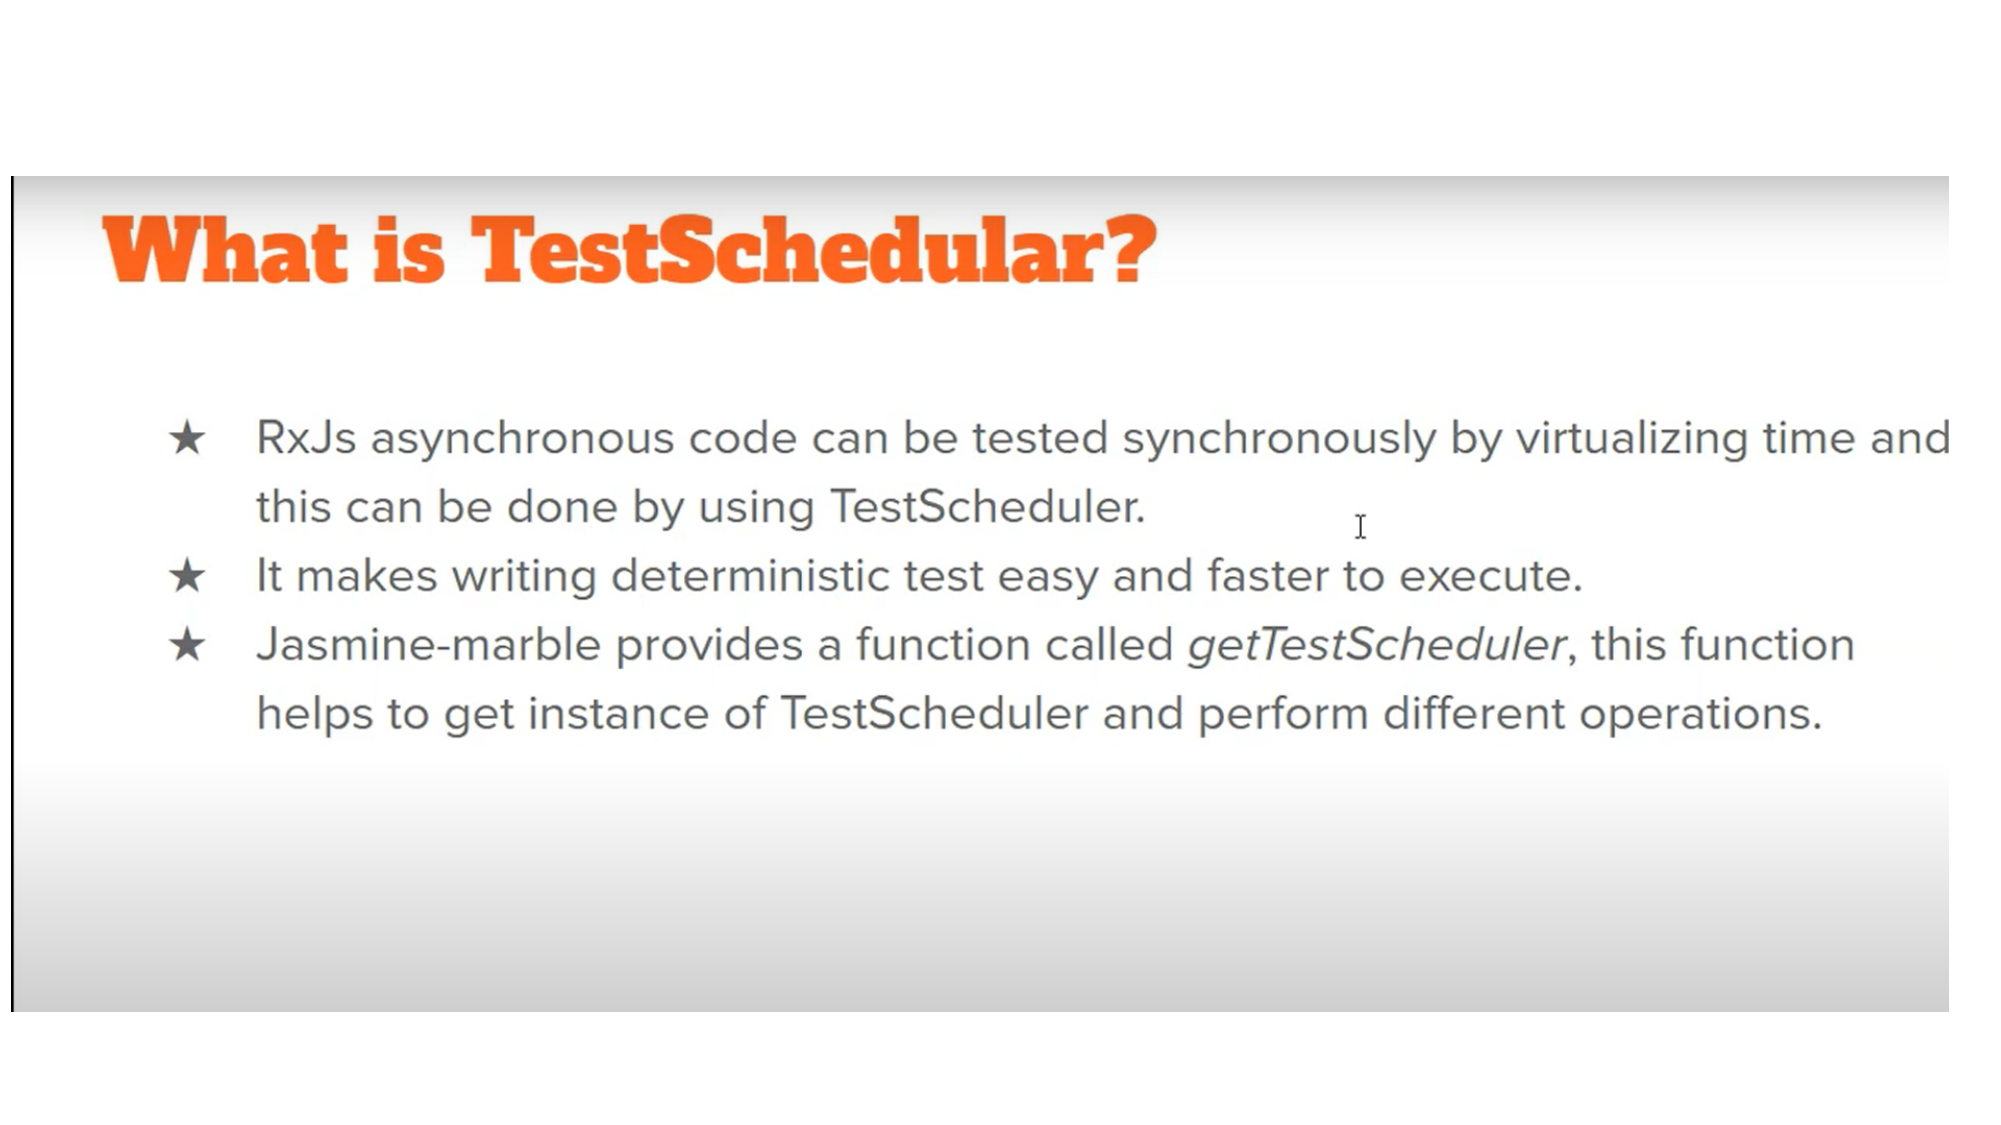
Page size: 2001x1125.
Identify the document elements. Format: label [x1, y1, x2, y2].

picture [0, 176, 1950, 1012]
